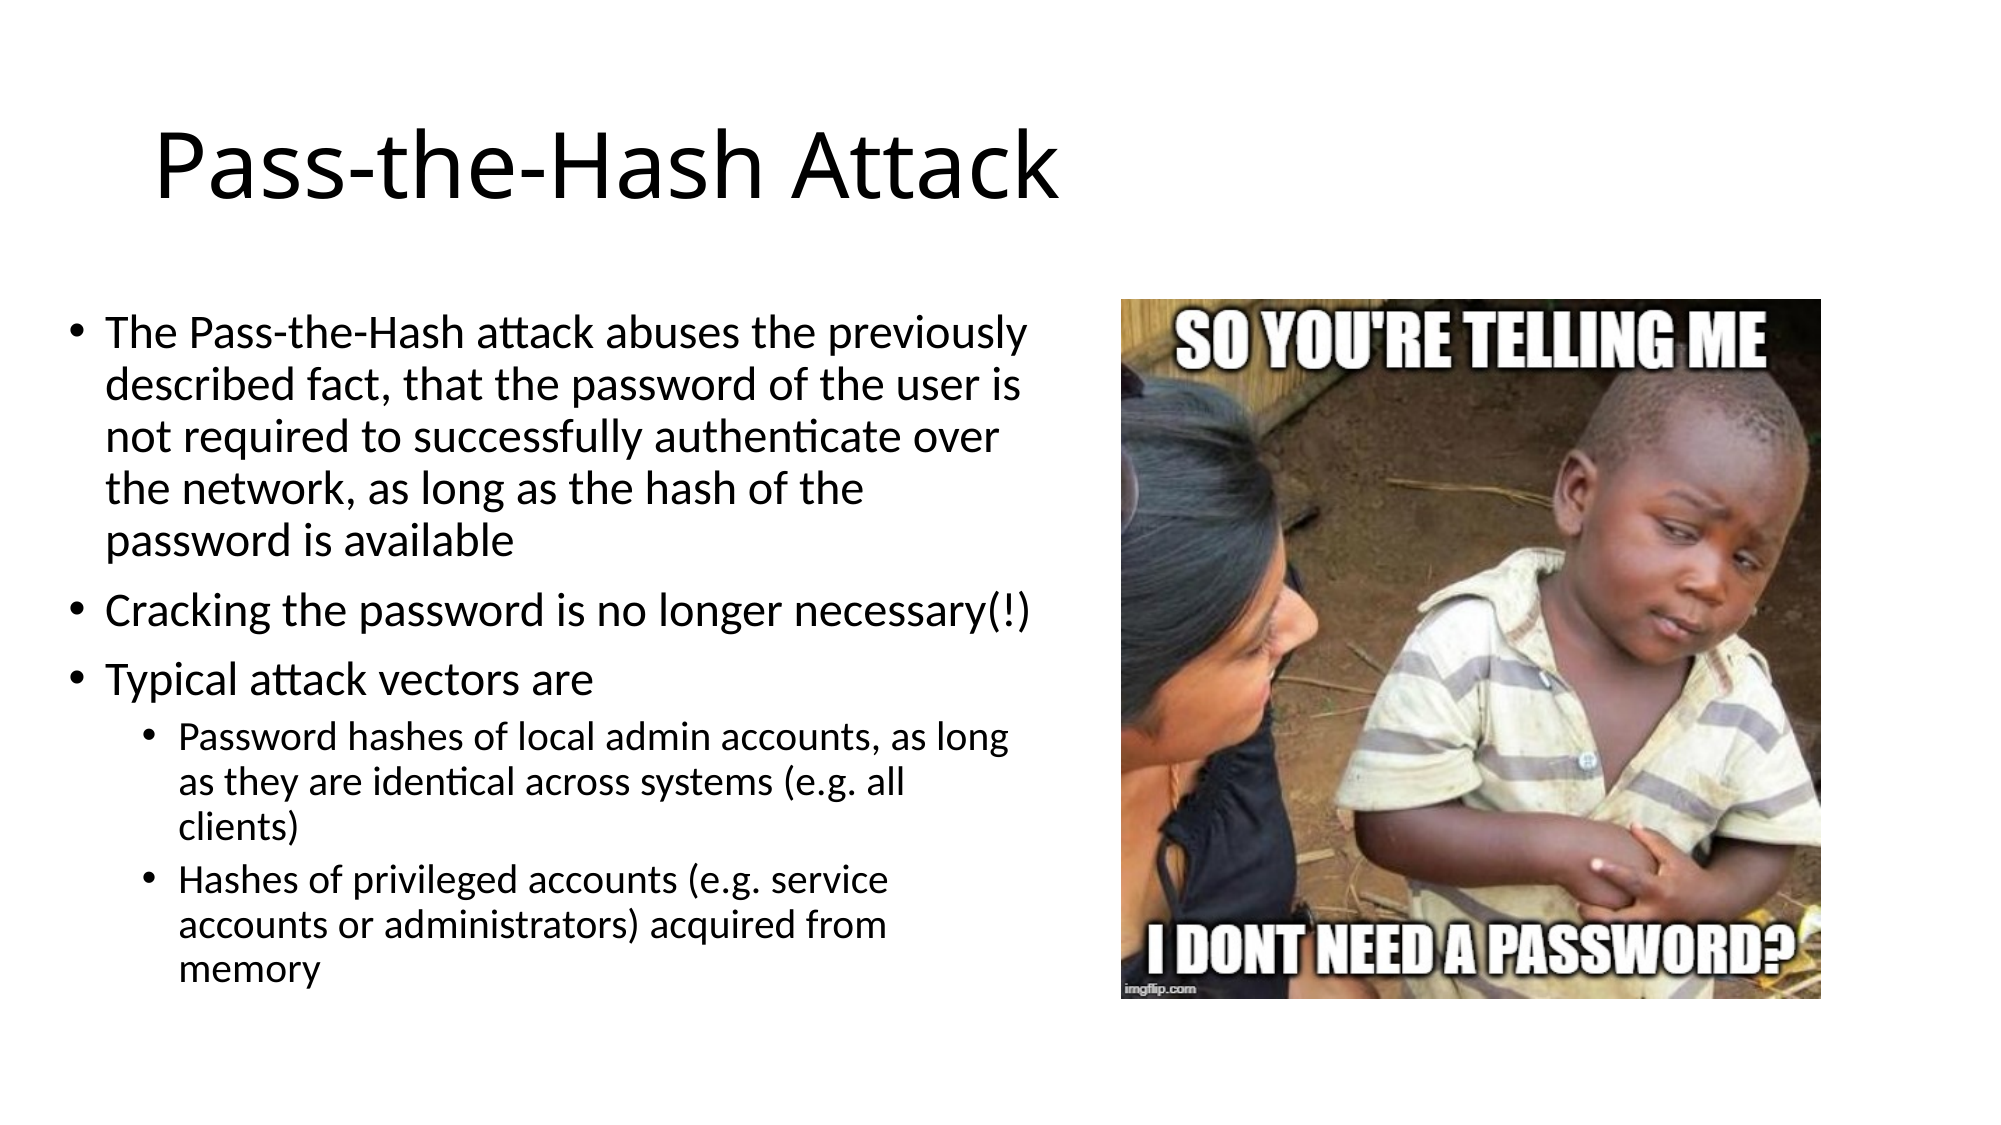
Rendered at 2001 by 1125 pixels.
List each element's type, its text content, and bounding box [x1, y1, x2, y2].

picture [1121, 299, 1821, 999]
list The Pass-the-Hash attack abuses the previously described fact, that the password of the user is not required to successfully authenticate over the network, as long as the hash of the password is available Cracking the password is no longer necessary(!) Typical attack vectors are Password hashes of local admin accounts, as long as they are identical across systems (e.g. all clients) Hashes of privileged accounts (e.g. service accounts or administrators) acquired from memory [53, 299, 1053, 1014]
title Pass-the-Hash Attack [137, 59, 1863, 278]
